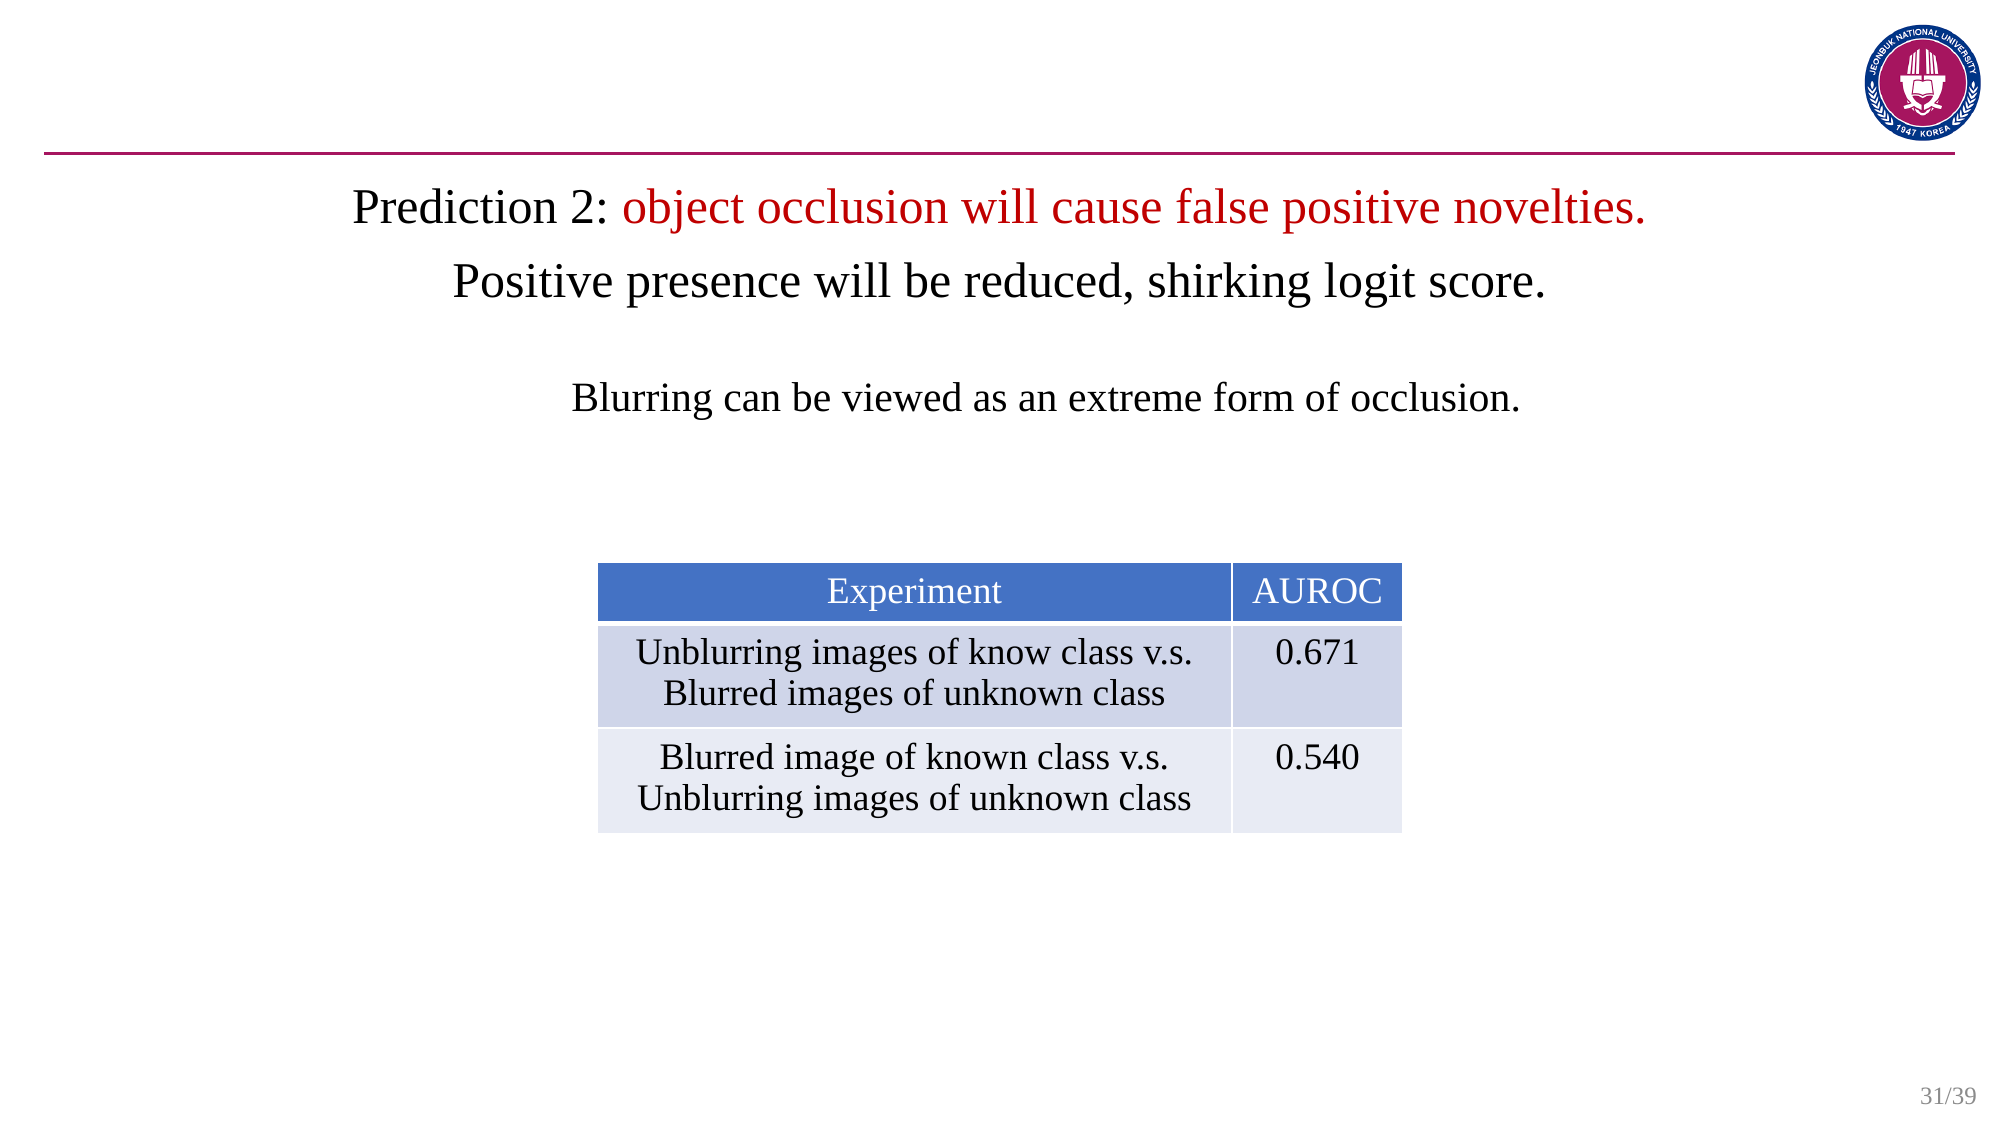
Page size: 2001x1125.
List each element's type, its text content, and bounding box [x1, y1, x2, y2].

table_cell 0.671 [1233, 626, 1402, 727]
slide_number 31/39 [1897, 1065, 2000, 1125]
table_header AUROC [1233, 563, 1402, 621]
table_header Experiment [598, 563, 1231, 621]
picture [1863, 23, 1982, 142]
text_box Blurring can be viewed as an extreme form of occlusion. [556, 362, 1537, 428]
table_cell 0.540 [1233, 729, 1402, 833]
list Prediction 2: object occlusion will cause false positive novelties. Positive presence will be reduced, shirking logit score. [67, 172, 1933, 318]
table_cell Blurred image of known class v.s. Unblurring images of unknown class [598, 729, 1231, 833]
table_cell Unblurring images of know class v.s. Blurred images of unknown class [598, 626, 1231, 727]
